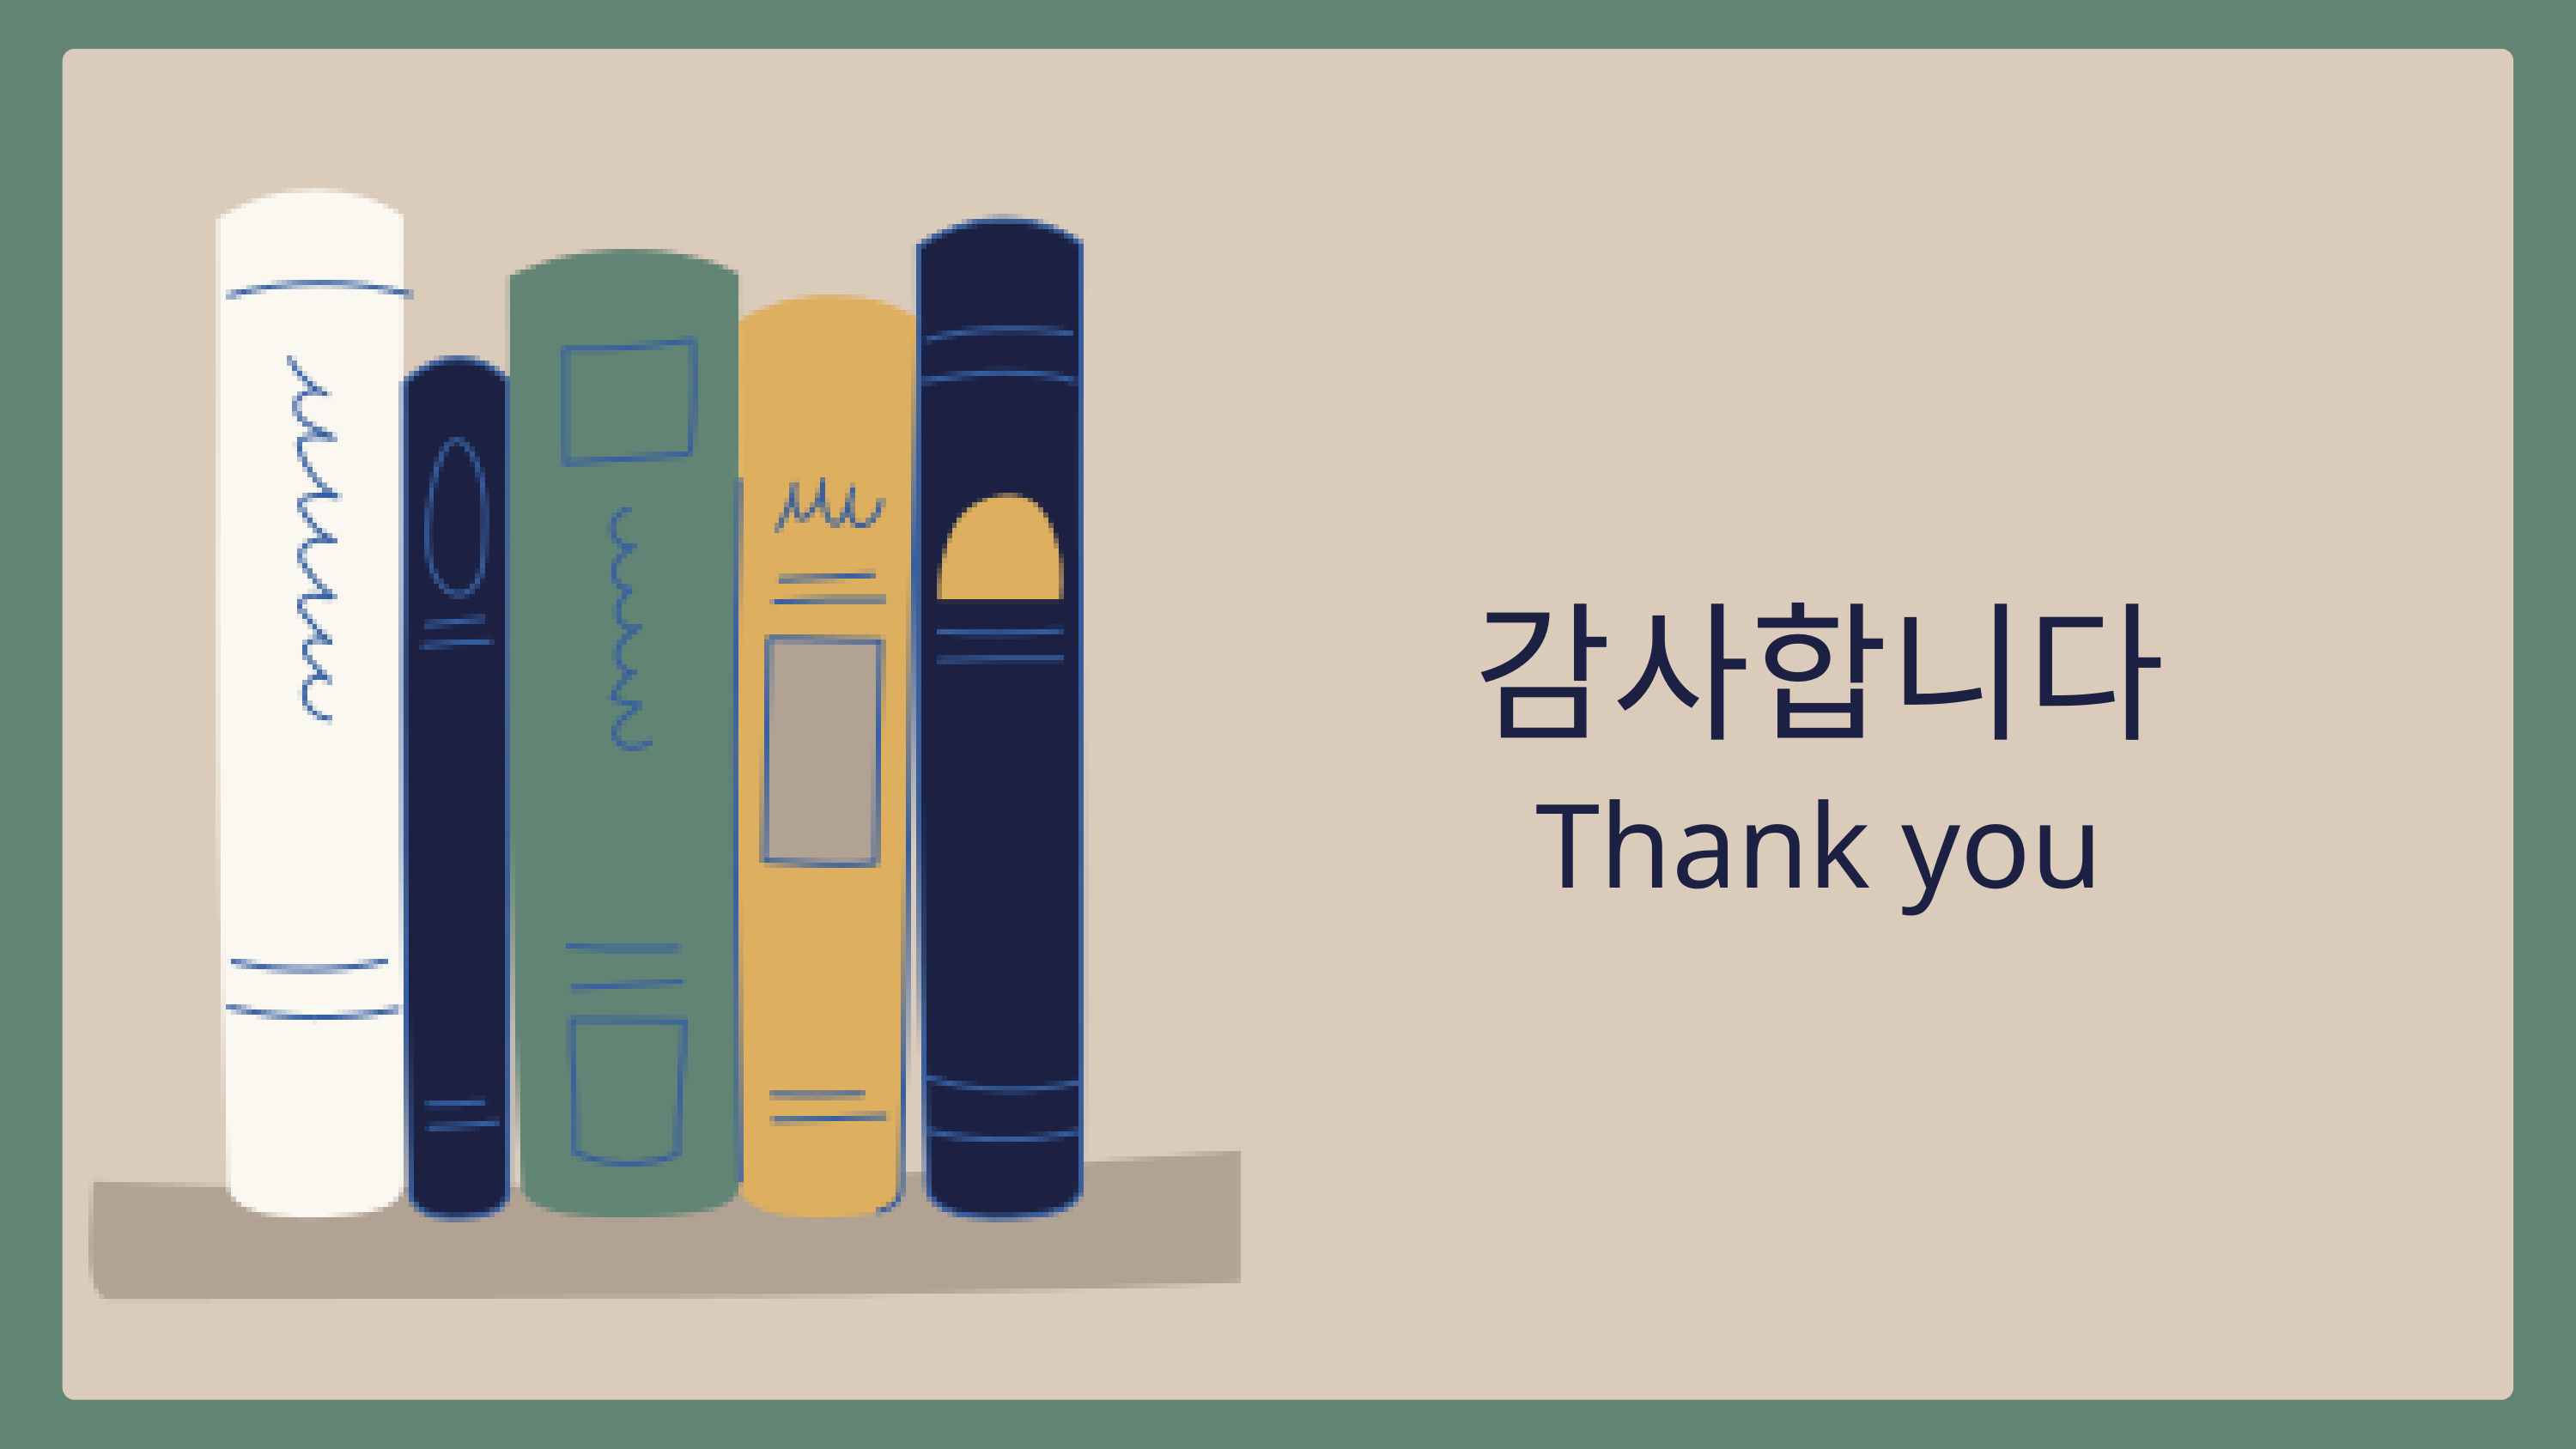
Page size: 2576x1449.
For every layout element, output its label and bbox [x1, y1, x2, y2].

text_box [62, 48, 2514, 1400]
